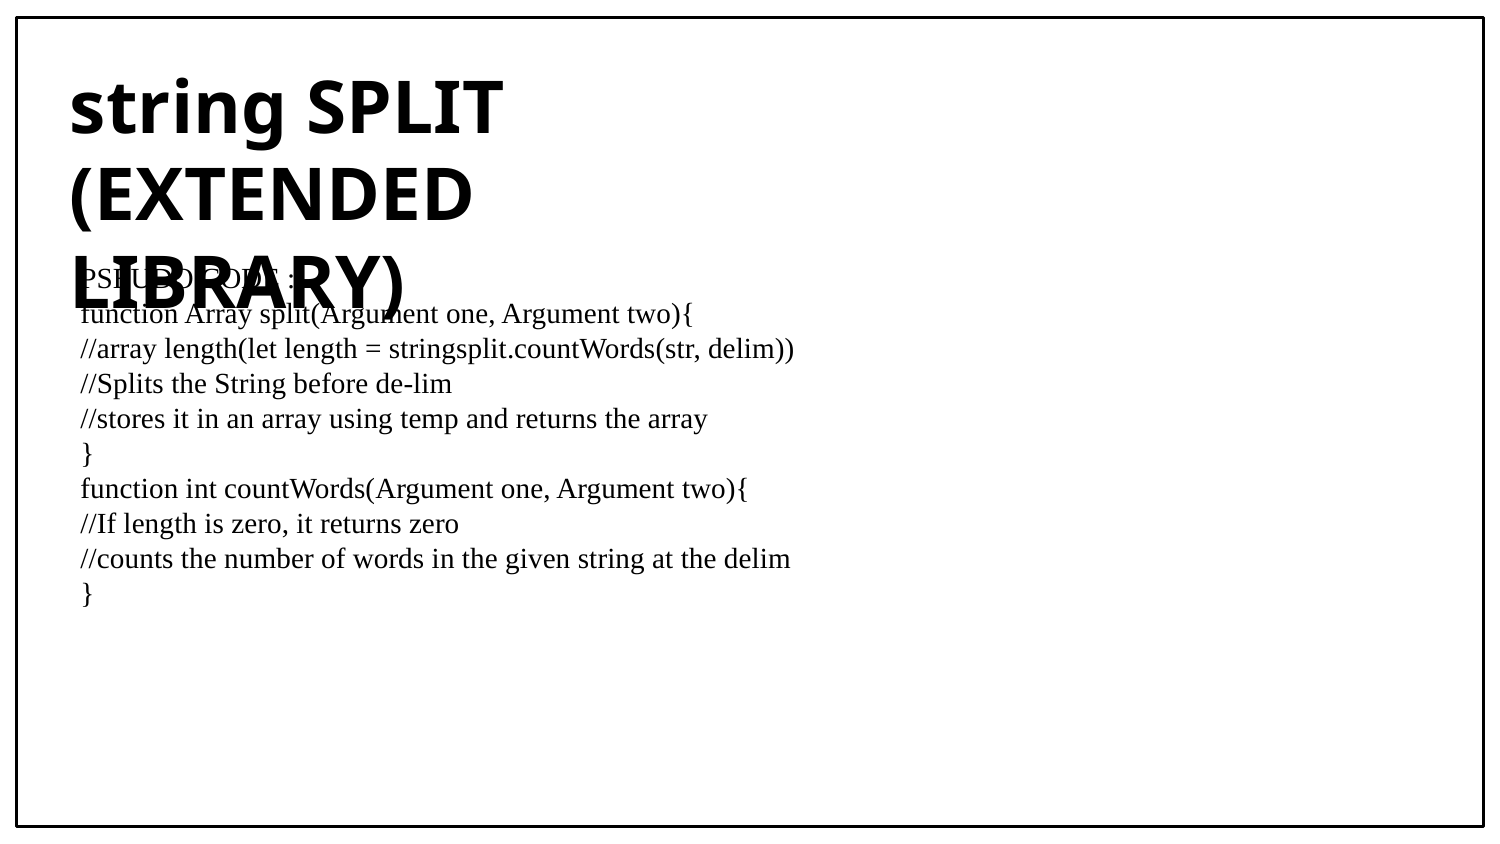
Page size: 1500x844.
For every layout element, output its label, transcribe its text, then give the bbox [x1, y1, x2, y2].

text_box PSEUDO CODE : function Array split(Argument one, Argument two){ //array length(let length = stringsplit.countWords(str, delim)) //Splits the String before de-lim //stores it in an array using temp and returns the array } function int countWords(Argument one, Argument two){ //If length is zero, it returns zero //counts the number of words in the given string at the delim } [65, 251, 970, 617]
title string SPLIT (EXTENDED LIBRARY) [54, 45, 684, 140]
